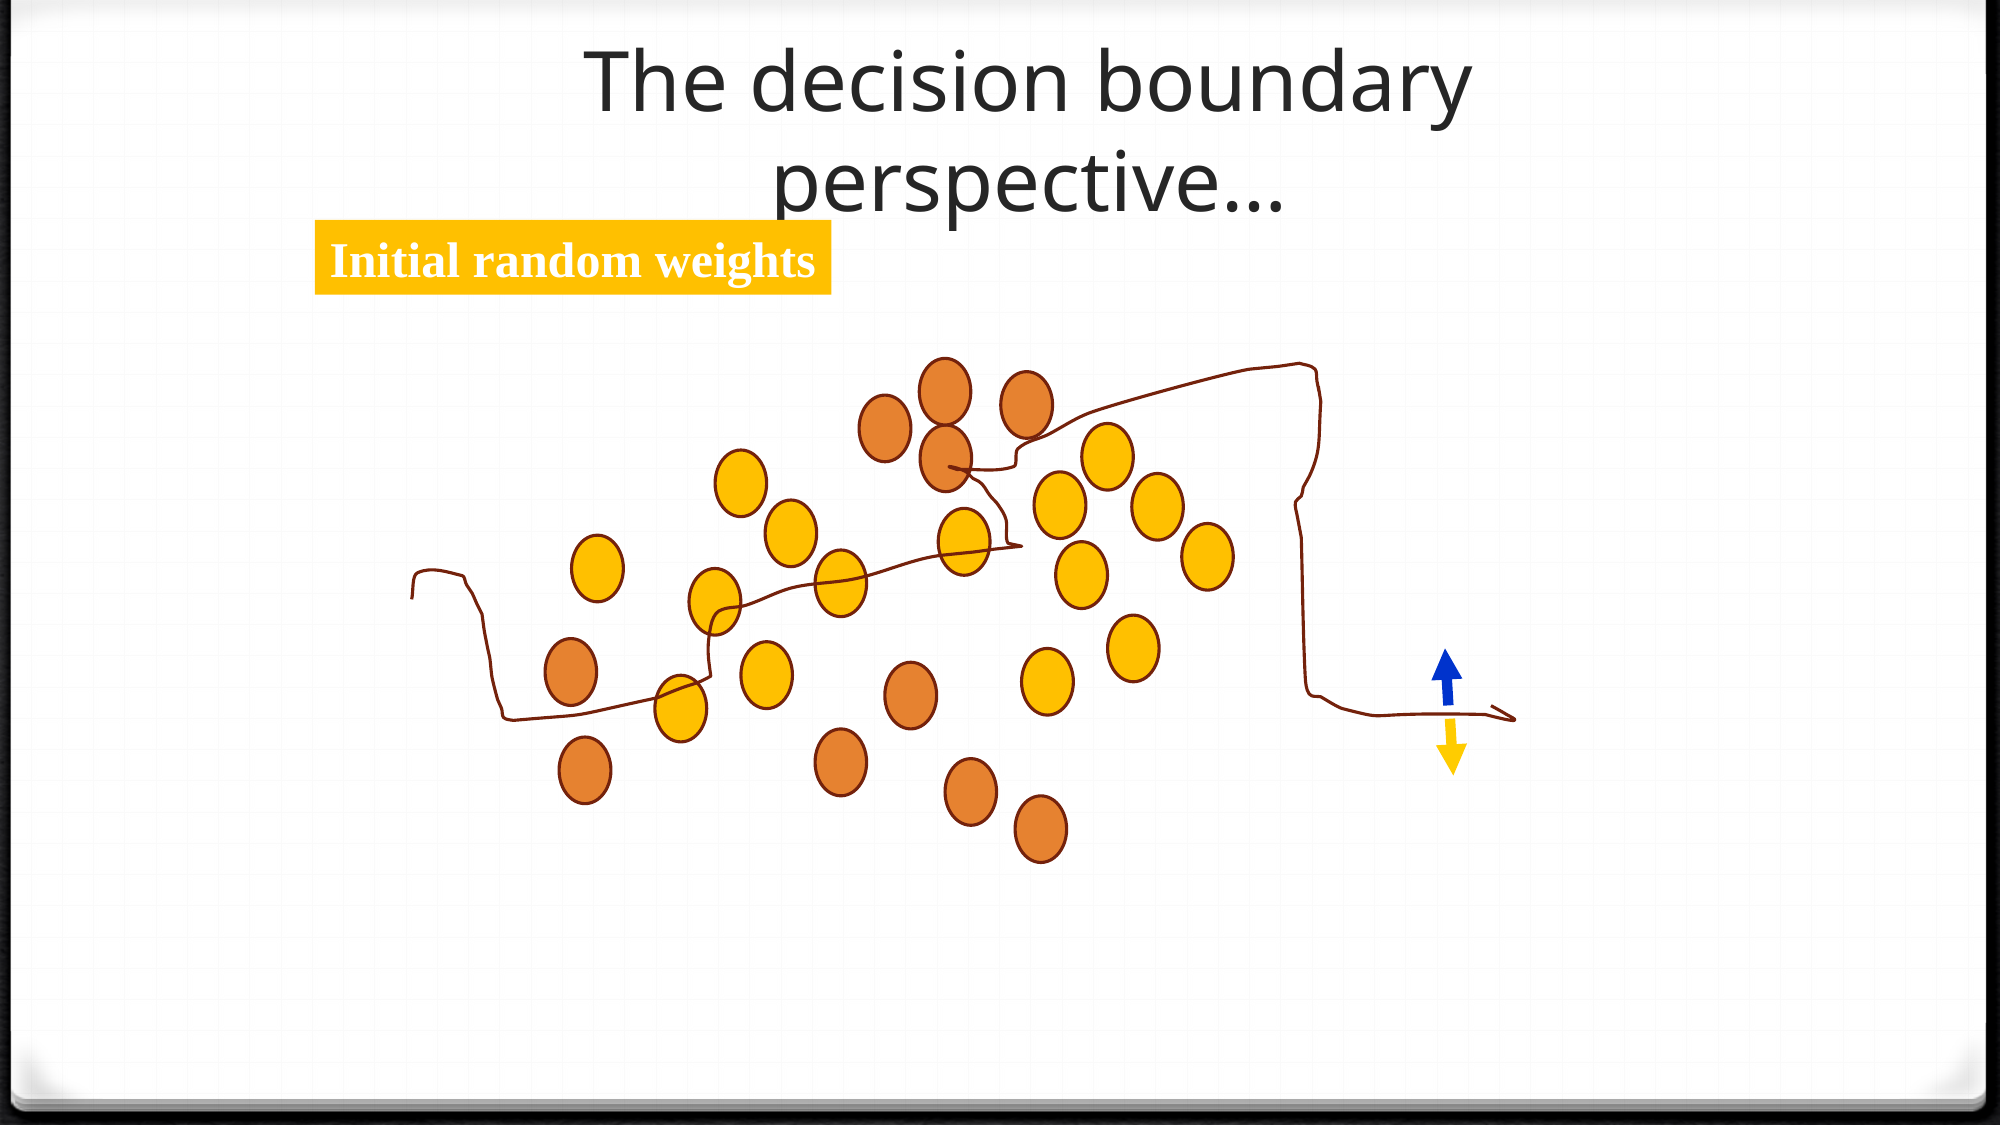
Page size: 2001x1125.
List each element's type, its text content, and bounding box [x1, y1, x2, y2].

text_box [713, 448, 769, 519]
text_box [999, 370, 1055, 440]
text_box [813, 548, 867, 582]
text_box [1013, 794, 1069, 865]
text_box [569, 533, 625, 604]
text_box [857, 393, 913, 464]
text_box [1444, 648, 1449, 706]
text_box [813, 727, 869, 798]
text_box [739, 640, 795, 711]
text_box [687, 566, 743, 628]
title The decision boundary perspective… [307, 66, 1750, 191]
text_box [653, 684, 709, 744]
picture [0, 0, 2000, 1125]
text_box [883, 660, 939, 731]
text_box [917, 356, 973, 427]
text_box [943, 757, 999, 827]
text_box Initial random weights [314, 219, 832, 295]
text_box [557, 735, 613, 806]
text_box [1019, 660, 1075, 717]
text_box [1111, 669, 1153, 684]
text_box [410, 361, 1517, 723]
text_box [1449, 718, 1454, 776]
text_box [918, 425, 974, 494]
text_box [936, 506, 992, 554]
text_box [711, 630, 730, 637]
text_box [763, 498, 819, 569]
